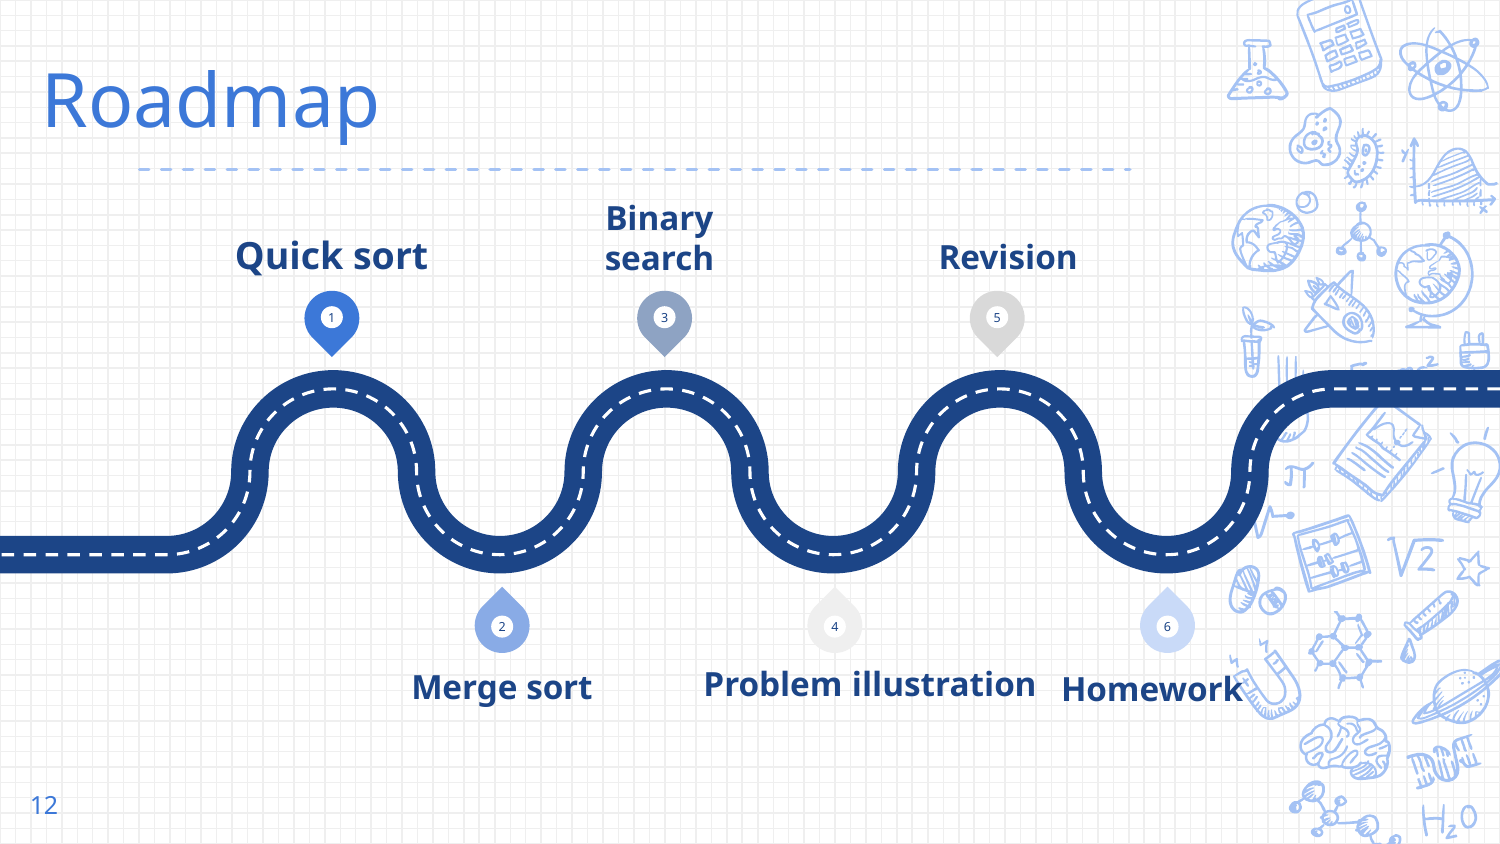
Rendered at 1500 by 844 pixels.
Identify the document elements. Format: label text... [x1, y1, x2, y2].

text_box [292, 279, 371, 358]
text_box Homework [1046, 660, 1259, 716]
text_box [1128, 586, 1207, 665]
text_box Revision [902, 236, 1114, 324]
text_box Quick sort [226, 189, 438, 278]
text_box Binary search [553, 189, 765, 278]
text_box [958, 279, 1037, 358]
text_box [0, 388, 1500, 555]
slide_number 12 [14, 774, 105, 840]
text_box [625, 279, 704, 358]
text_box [795, 586, 874, 665]
text_box Problem illustration [703, 663, 1053, 793]
text_box Merge sort [396, 666, 608, 755]
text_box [463, 586, 542, 665]
title Roadmap [26, 17, 666, 158]
